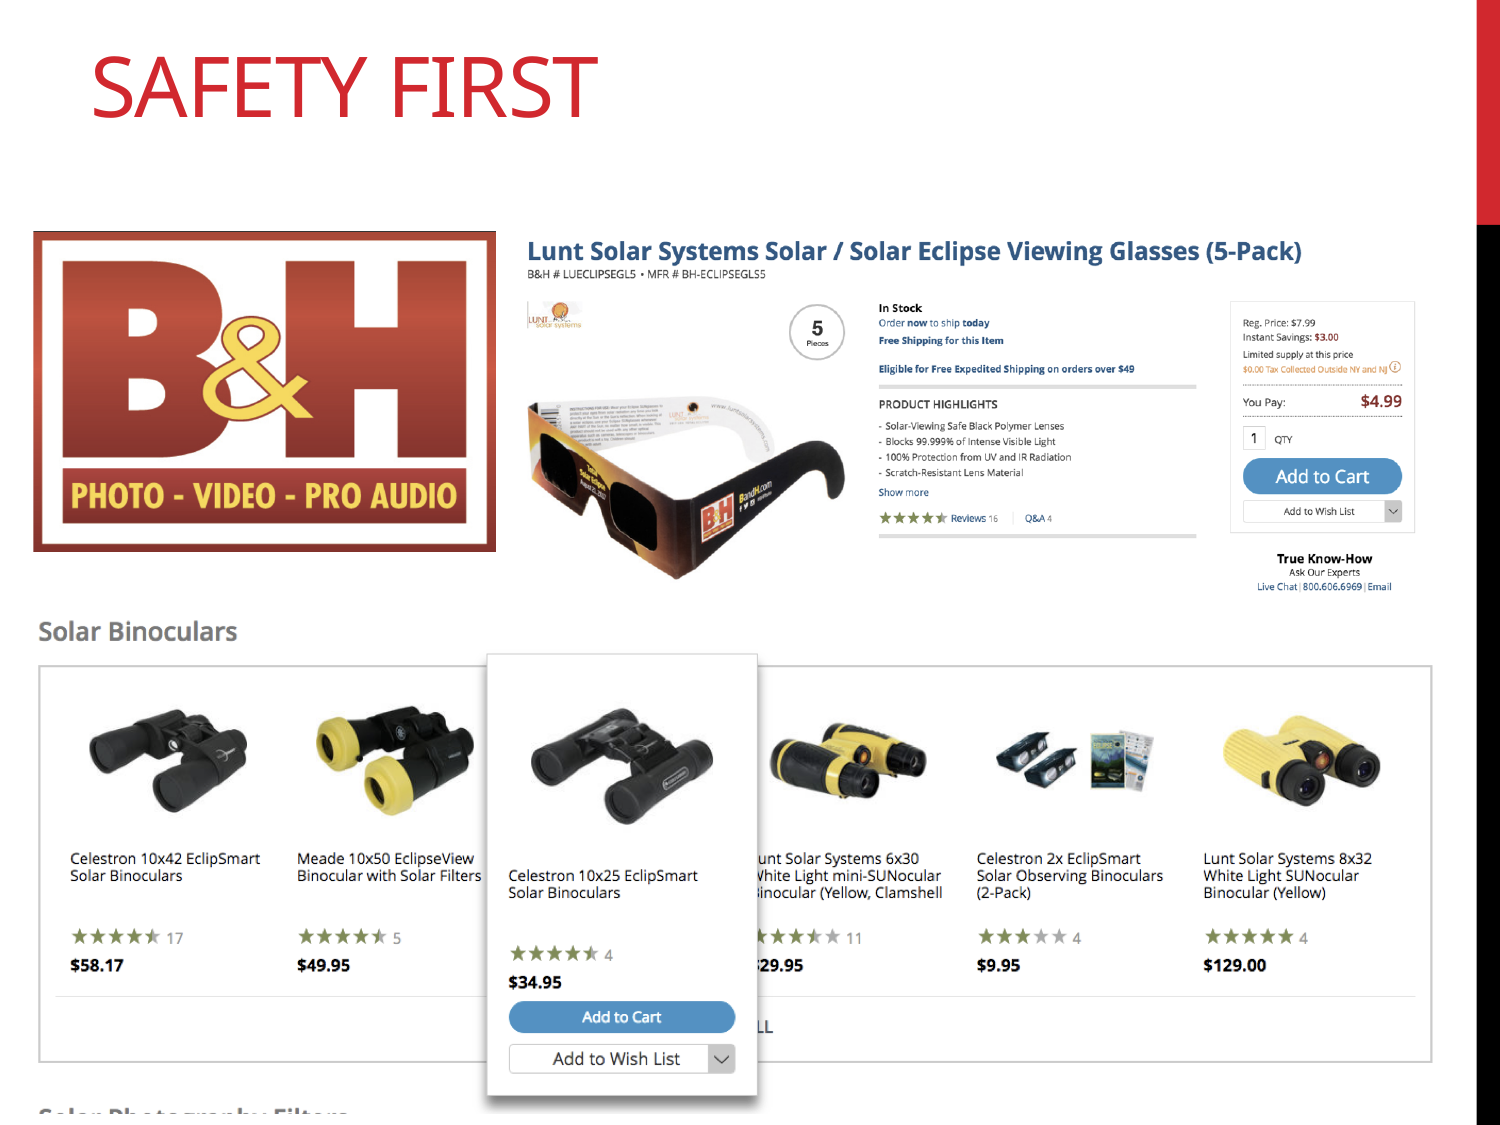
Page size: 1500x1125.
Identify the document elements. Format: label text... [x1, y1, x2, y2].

picture [14, 229, 1457, 1115]
title Safety First [75, 25, 1363, 142]
picture [32, 231, 497, 553]
